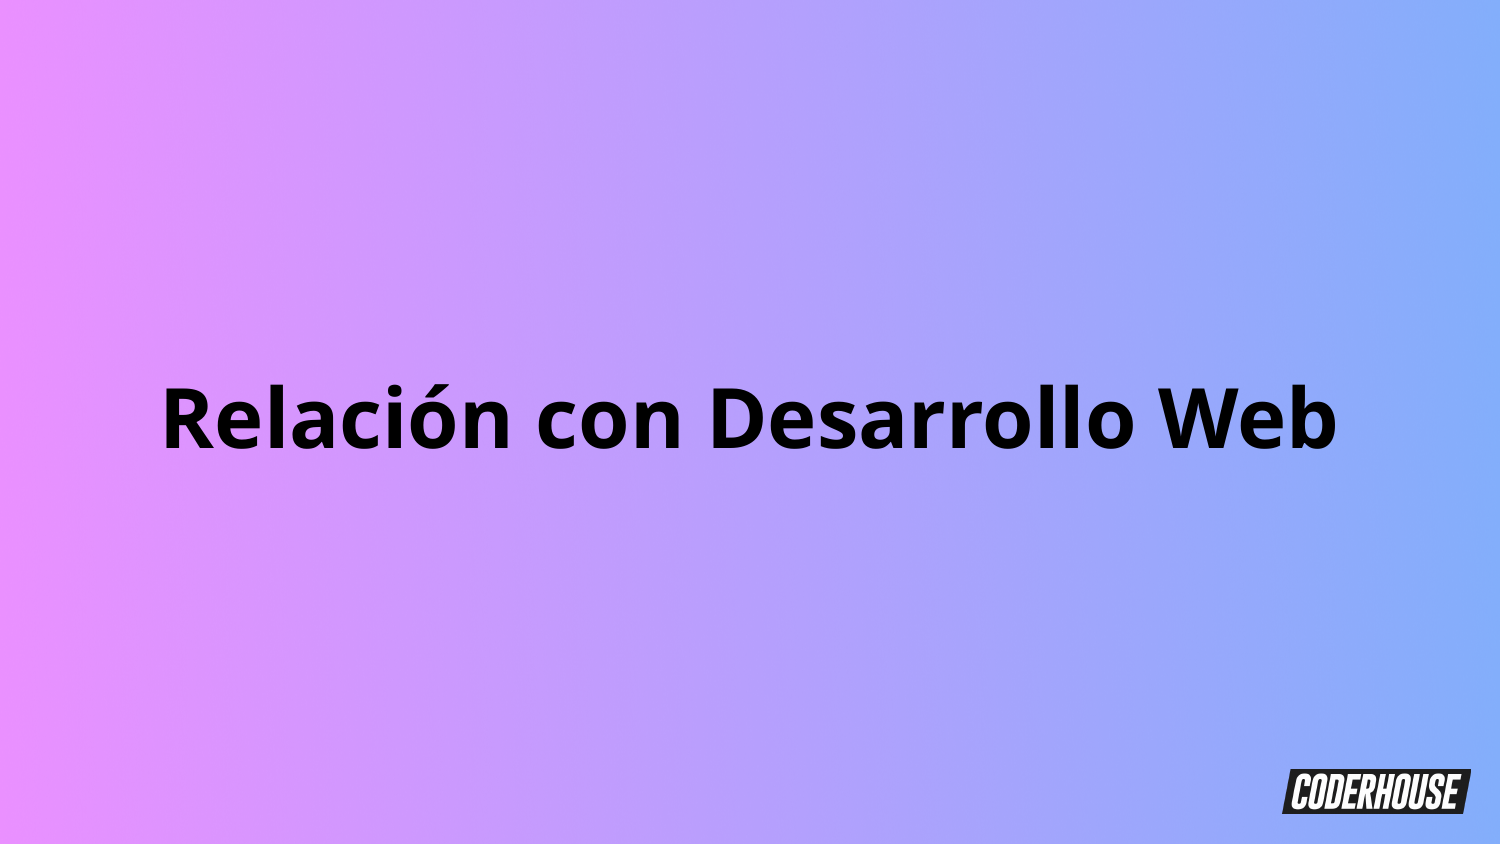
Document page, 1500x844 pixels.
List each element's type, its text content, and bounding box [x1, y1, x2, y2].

text_box Relación con Desarrollo Web [143, 361, 1357, 482]
picture [0, 0, 1500, 844]
